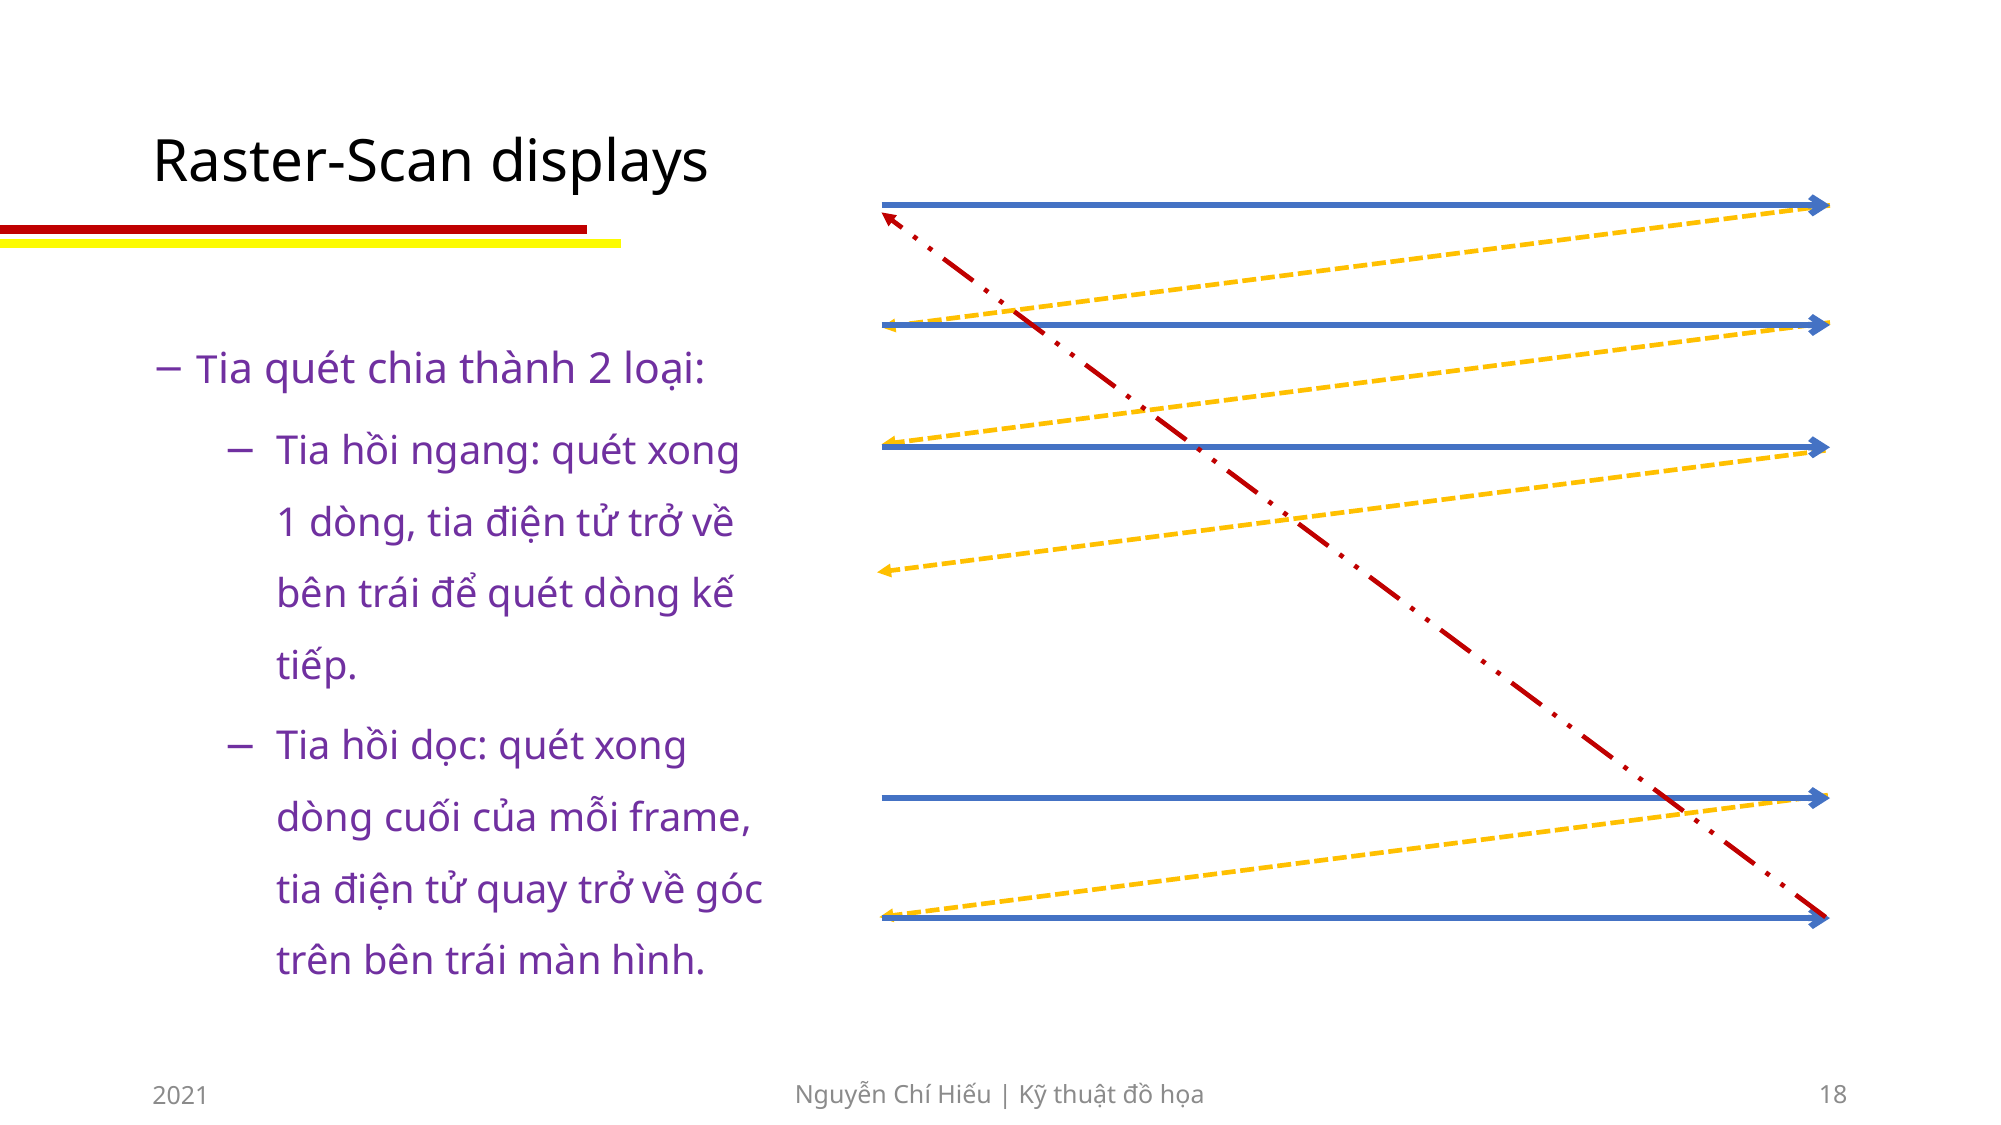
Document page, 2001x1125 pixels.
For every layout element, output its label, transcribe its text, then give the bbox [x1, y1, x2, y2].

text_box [881, 206, 1830, 322]
title Raster-Scan displays [137, 54, 783, 272]
picture [850, 54, 1863, 1029]
list Tia quét chia thành 2 loại: Tia hồi ngang: quét xong 1 dòng, tia điện tử trở về bên trái để quét dòng kế tiếp. Tia hồi dọc: quét xong dòng cuối của mỗi frame, tia điện tử quay trở về góc trên bên trái màn hình. [137, 308, 783, 1029]
footer Nguyễn Chí Hiếu | Kỹ thuật đồ họa [662, 1065, 1338, 1125]
slide_number 2021 [137, 1065, 588, 1125]
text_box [881, 212, 1826, 918]
slide_number 18 [1412, 1065, 1863, 1125]
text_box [877, 450, 881, 573]
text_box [1826, 326, 1830, 445]
